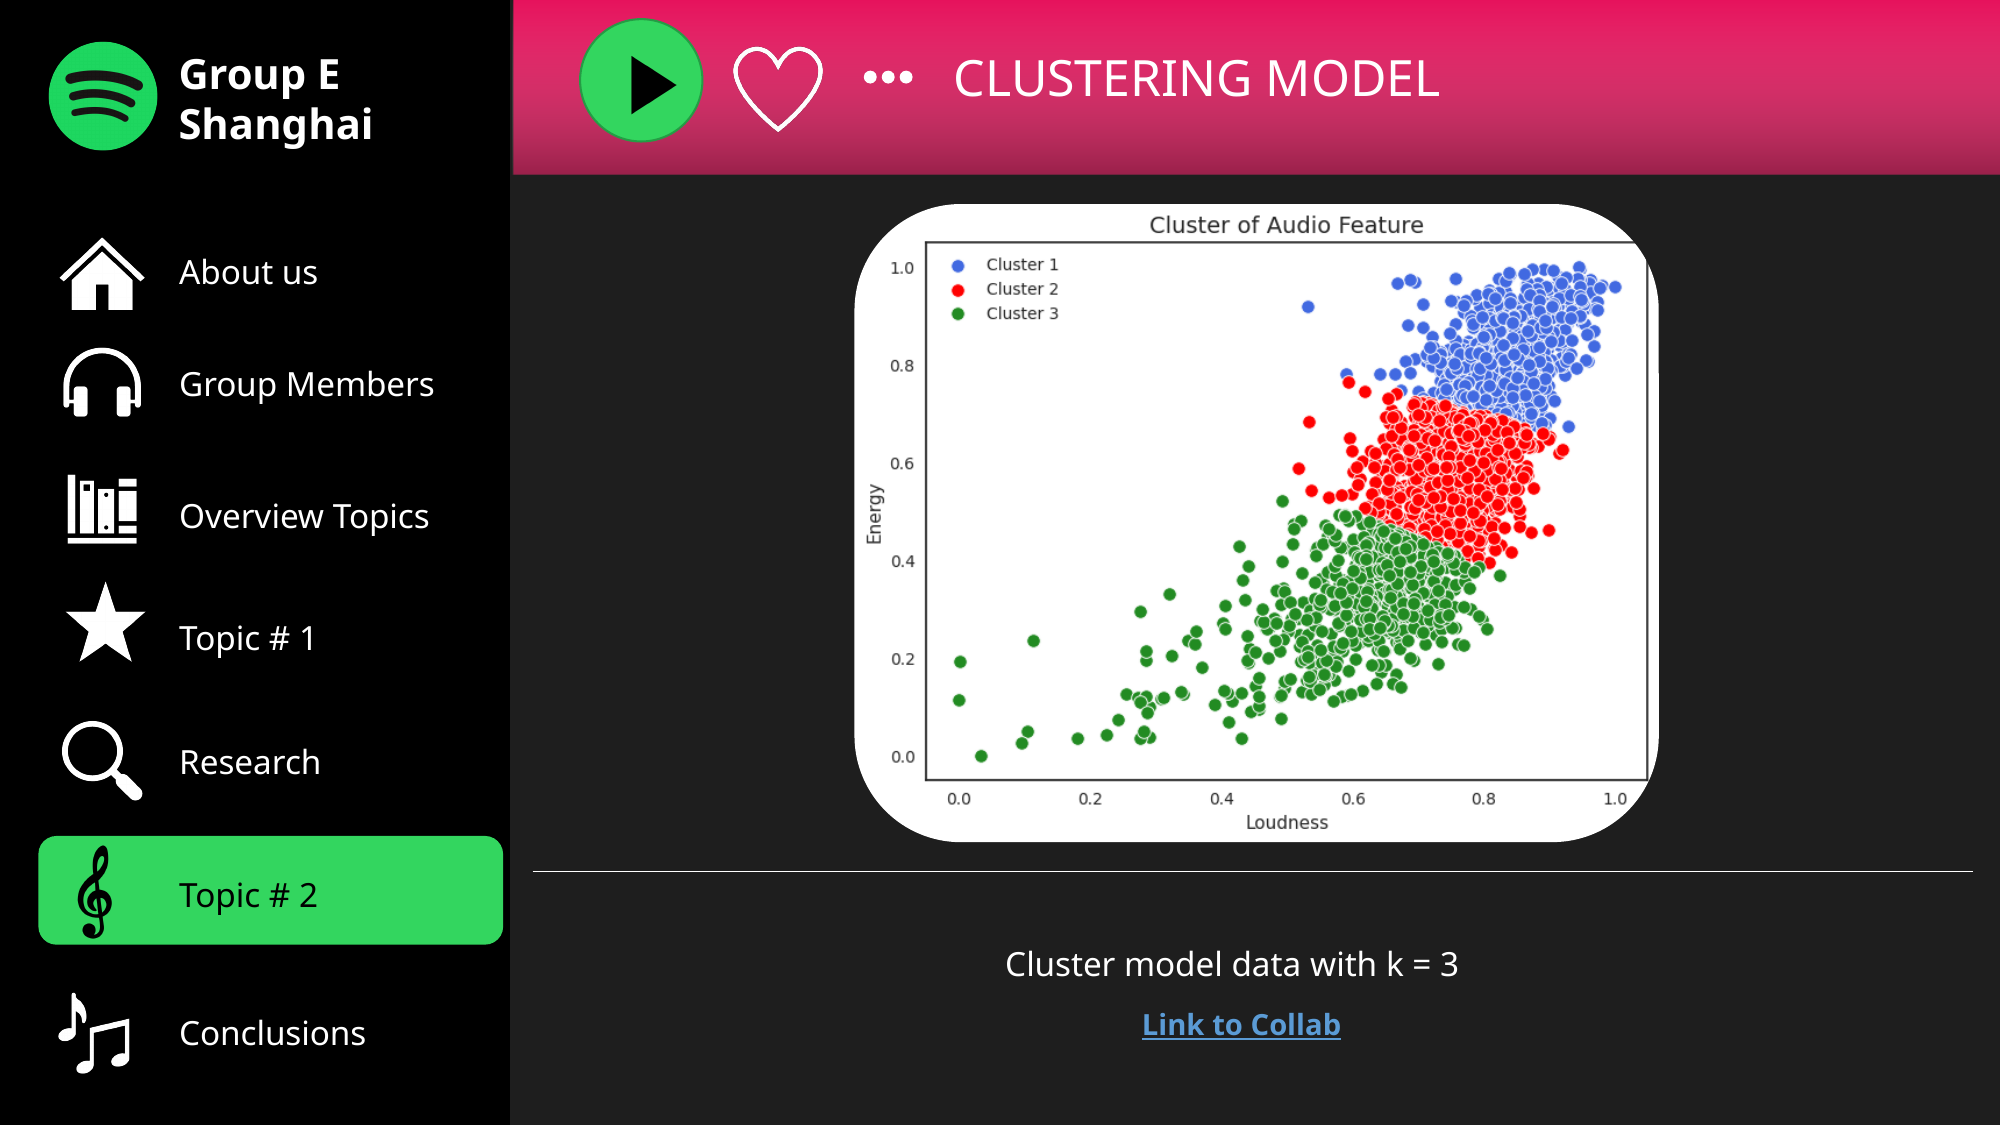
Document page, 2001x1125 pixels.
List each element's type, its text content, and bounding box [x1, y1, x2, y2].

text_box Group E Shanghai [168, 40, 497, 156]
text_box [696, 52, 703, 106]
picture [41, 34, 165, 158]
text_box CLUSTERING MODEL [938, 31, 1986, 122]
text_box Conclusions [164, 1004, 497, 1060]
picture [53, 333, 151, 431]
text_box [580, 19, 693, 142]
text_box Topic # 1 [164, 609, 497, 665]
text_box Topic # 2 [164, 867, 497, 922]
text_box Research [164, 733, 497, 789]
text_box About us [164, 243, 408, 299]
text_box Group Members [164, 355, 497, 411]
picture [718, 29, 838, 150]
picture [53, 712, 151, 810]
picture [42, 841, 149, 948]
text_box Overview Topics [164, 488, 497, 544]
picture [53, 460, 151, 558]
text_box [864, 71, 912, 83]
text_box Link to Collab [995, 991, 1488, 1057]
picture [57, 573, 155, 671]
picture [53, 224, 151, 322]
text_box [512, 0, 2000, 175]
picture [615, 47, 692, 123]
text_box Cluster model data with k = 3 [560, 936, 1905, 992]
picture [41, 980, 148, 1087]
picture [854, 203, 1660, 843]
text_box [45, 835, 504, 945]
